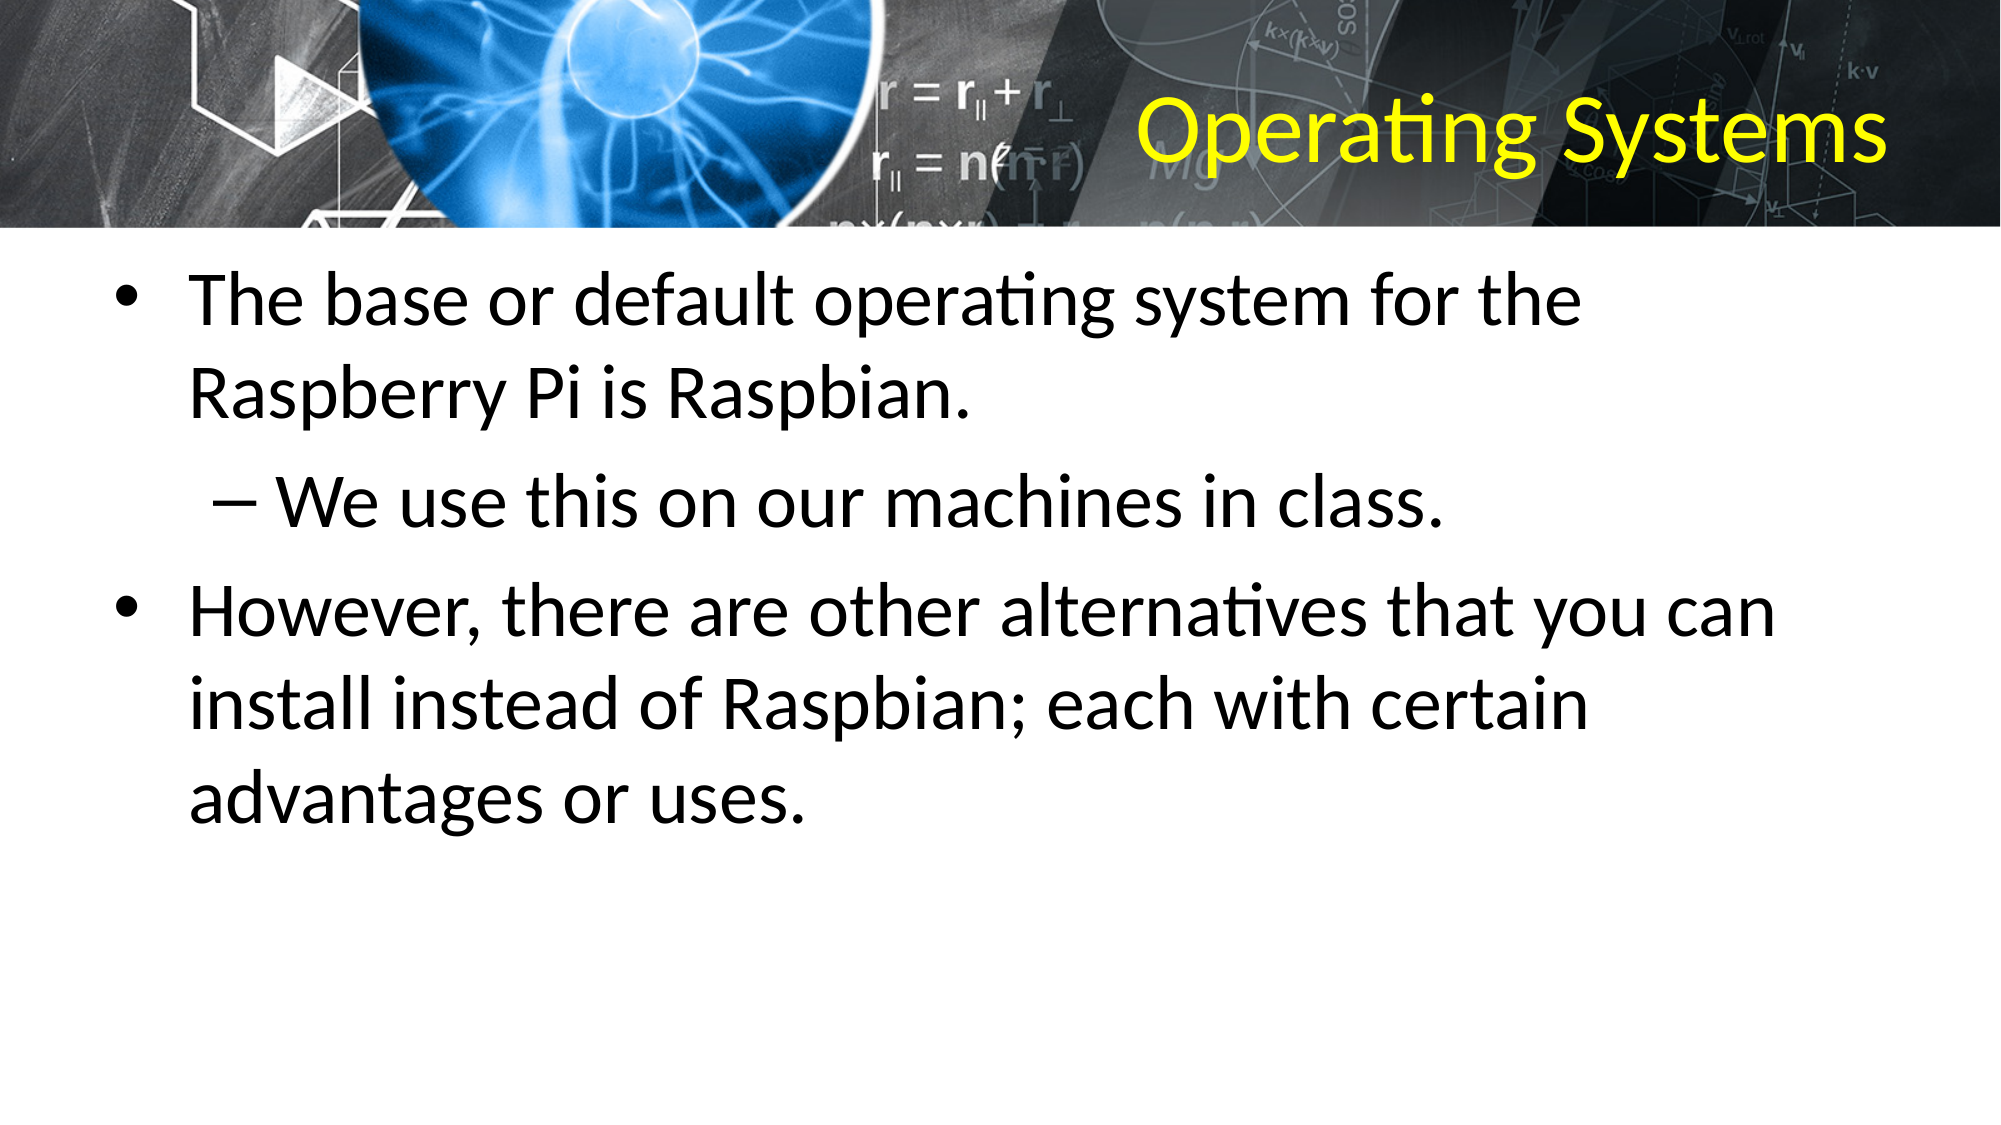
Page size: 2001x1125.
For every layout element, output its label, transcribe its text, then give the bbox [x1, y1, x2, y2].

picture [0, 0, 2001, 1125]
title Operating Systems [98, 39, 1905, 207]
list The base or default operating system for the Raspberry Pi is Raspbian. We use this on our machines in class. However, there are other alternatives that you can install instead of Raspbian; each with certain advantages or uses. [98, 240, 1902, 1064]
